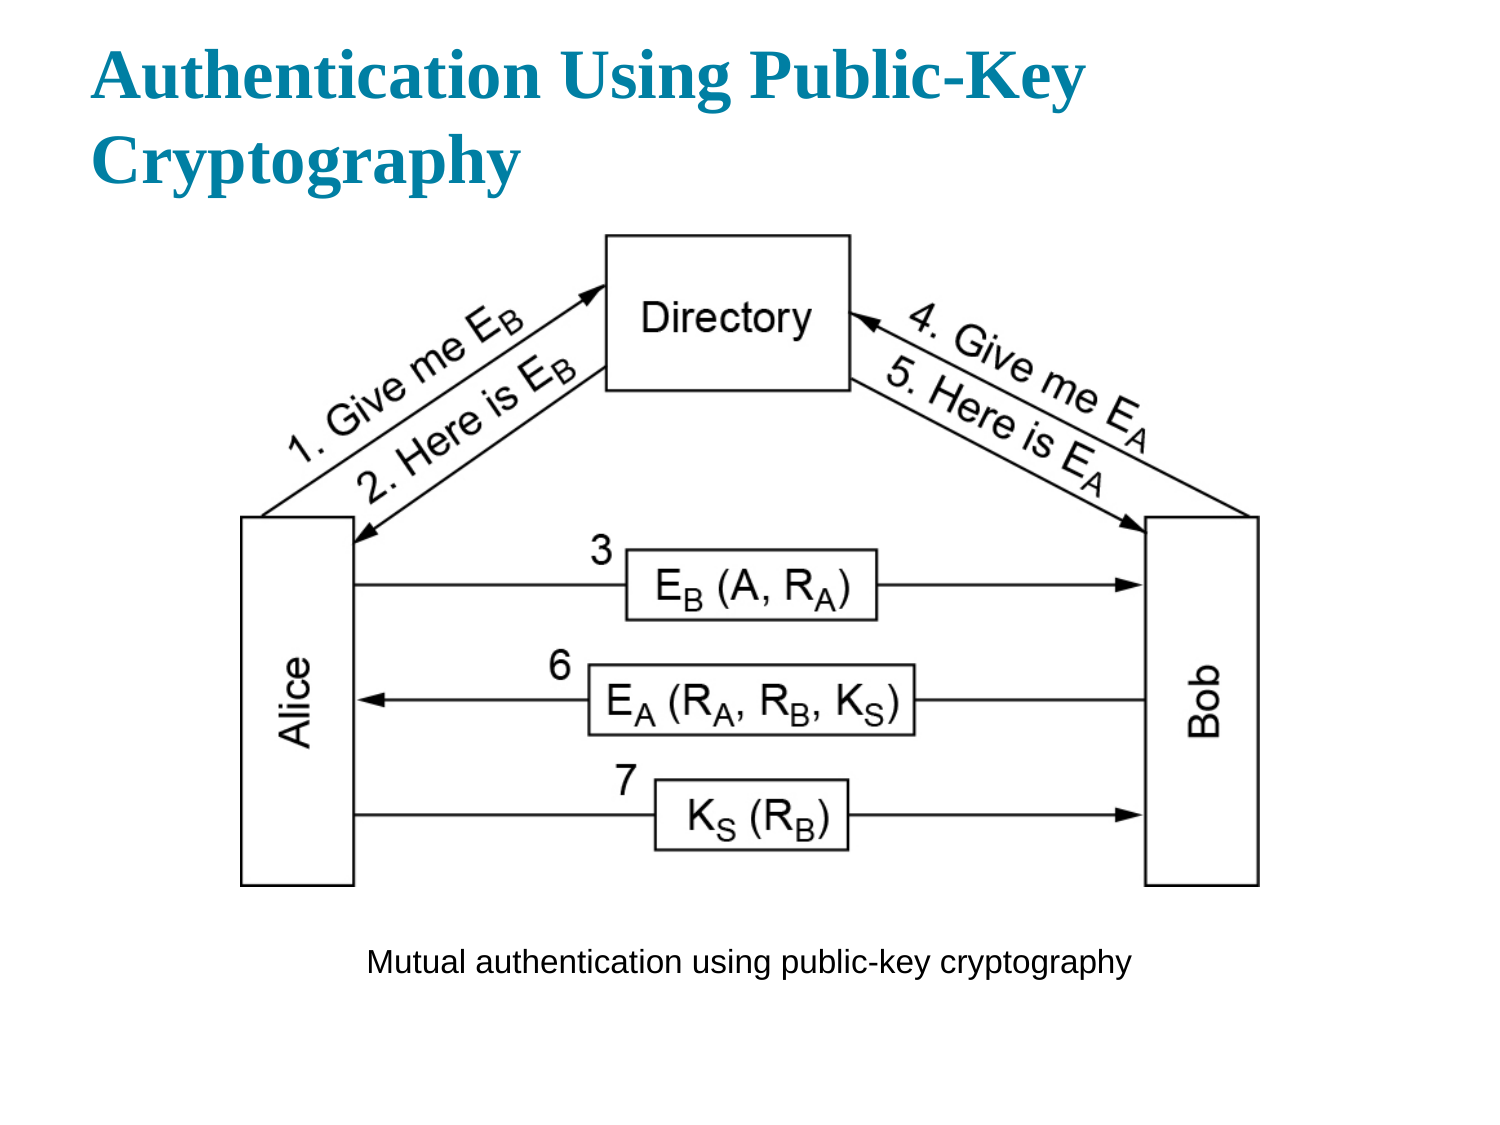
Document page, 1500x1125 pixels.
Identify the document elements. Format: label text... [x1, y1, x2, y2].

picture [240, 234, 1260, 887]
title Authentication Using Public-Key Cryptography [75, 37, 1425, 213]
list Mutual authentication using public-key cryptography [75, 828, 1425, 996]
